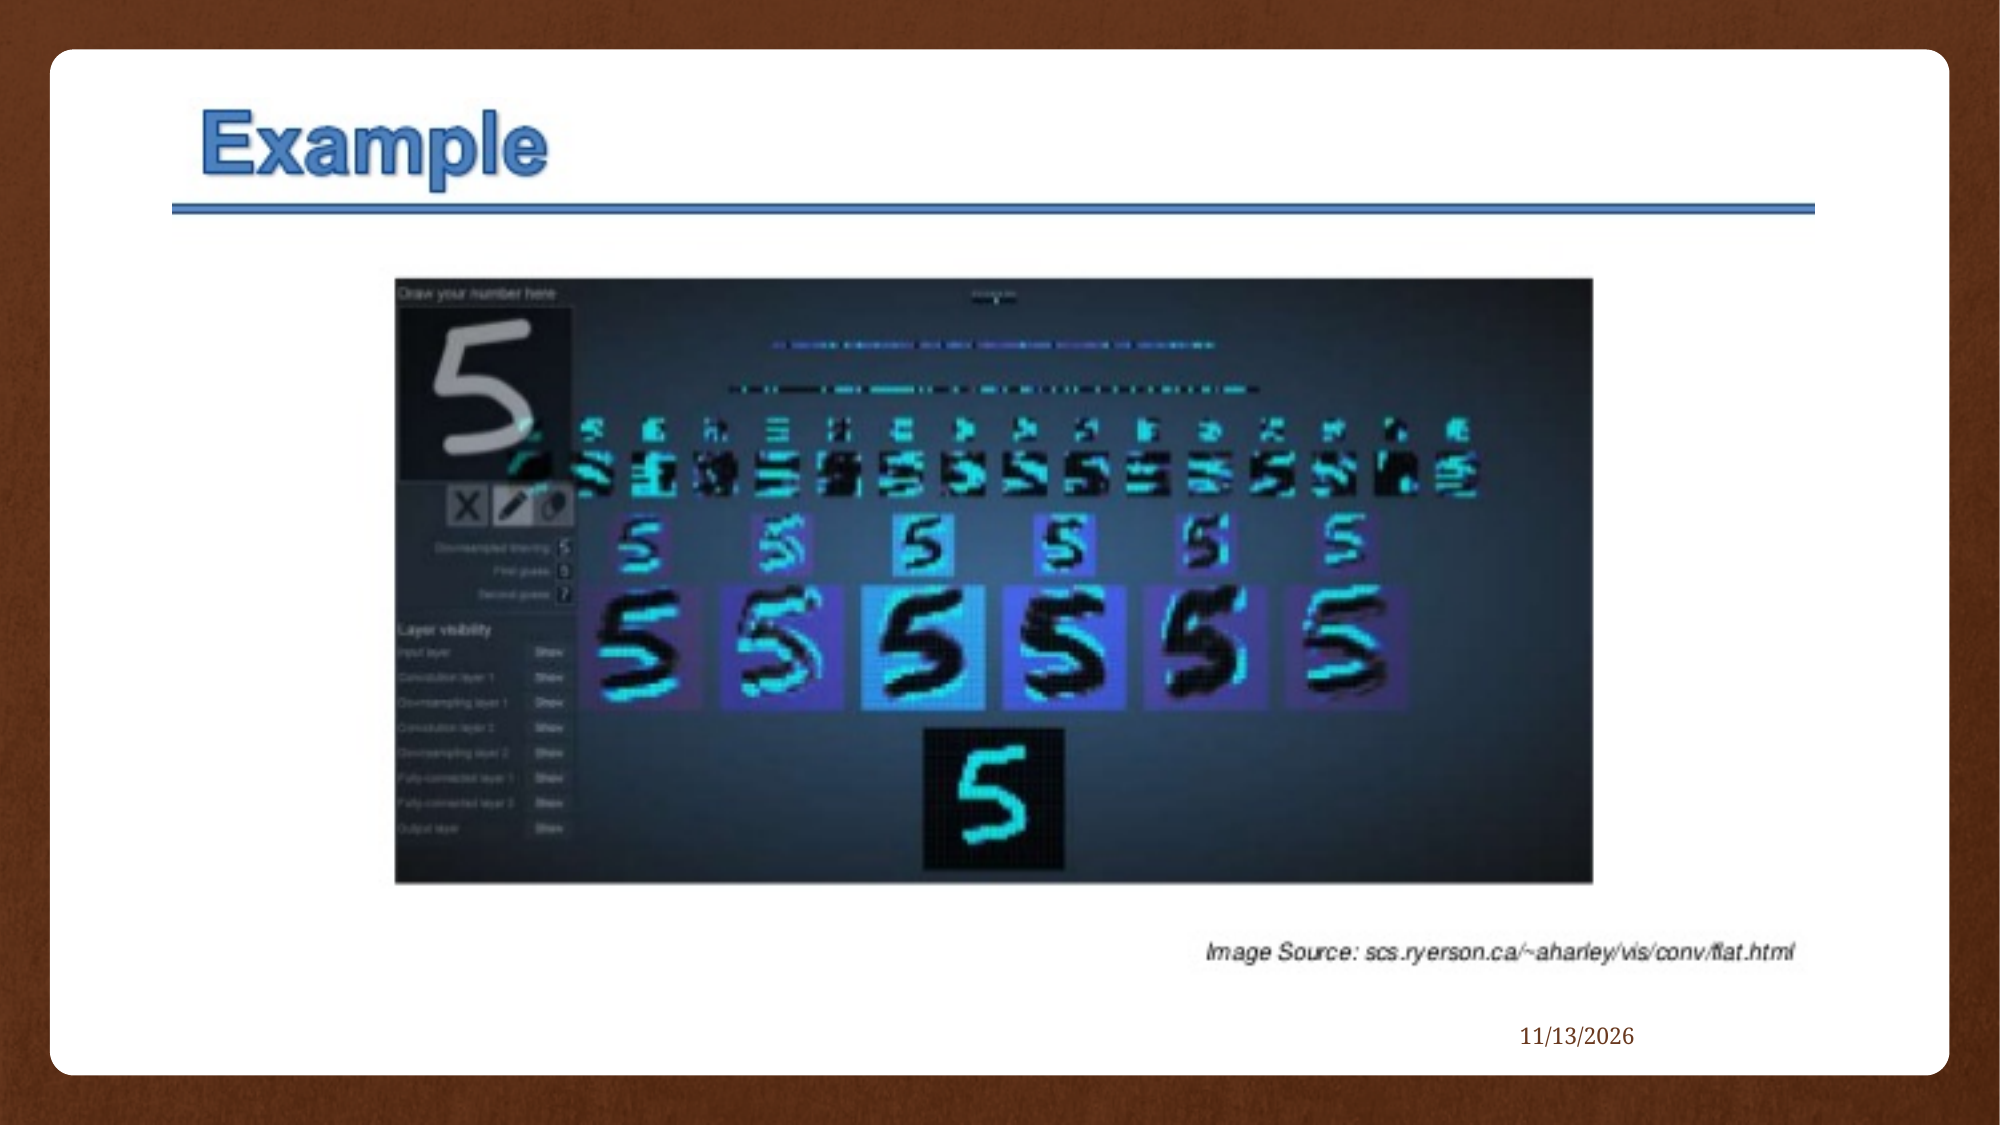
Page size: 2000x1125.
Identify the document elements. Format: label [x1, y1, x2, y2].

picture [172, 97, 1815, 977]
slide_number [1449, 1012, 1650, 1063]
